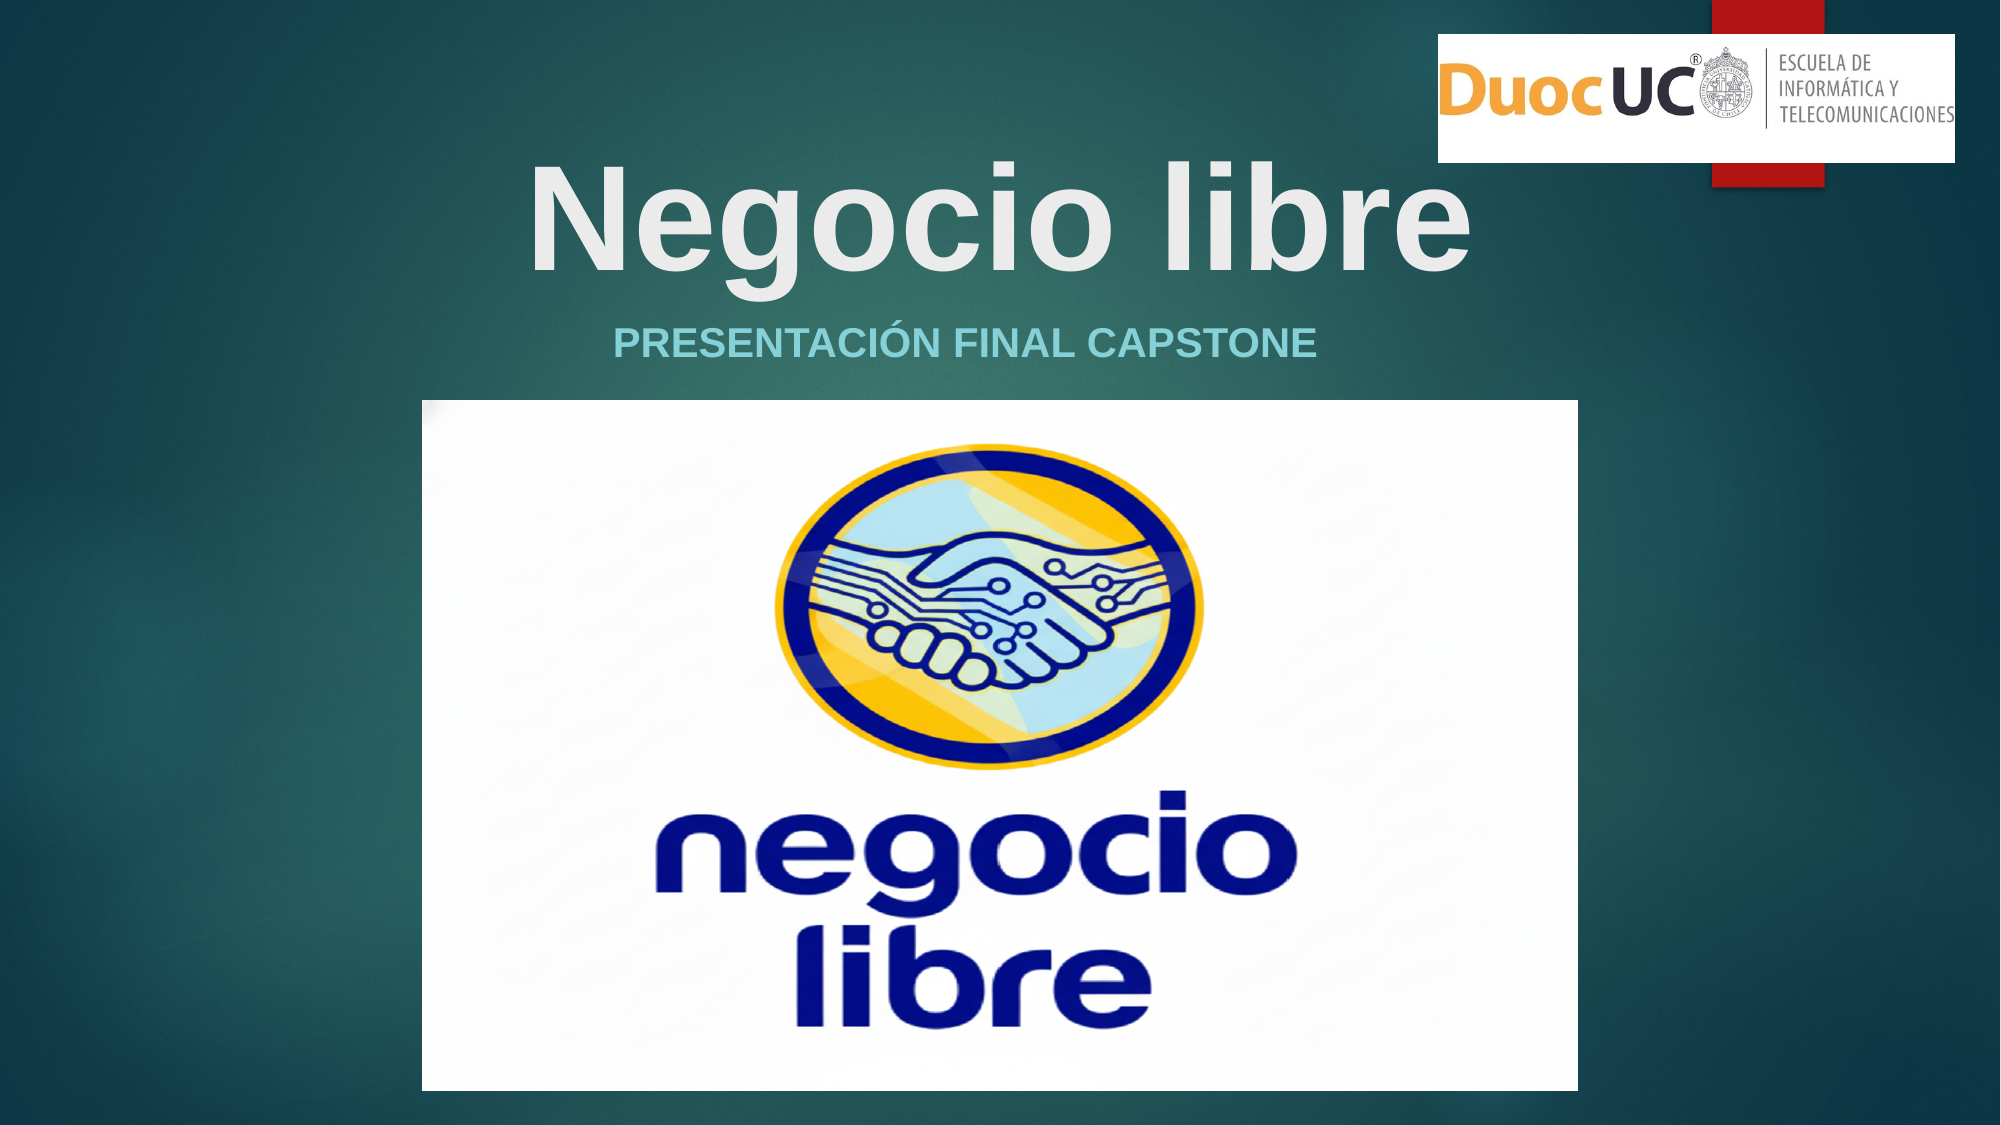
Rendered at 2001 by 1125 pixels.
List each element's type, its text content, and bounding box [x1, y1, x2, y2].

picture [0, 0, 2001, 1125]
title Negocio libre [510, 0, 1958, 309]
picture [1438, 33, 1955, 164]
subtitle PRESENTACIÓN FINAL CAPSTONE [597, 308, 2000, 450]
